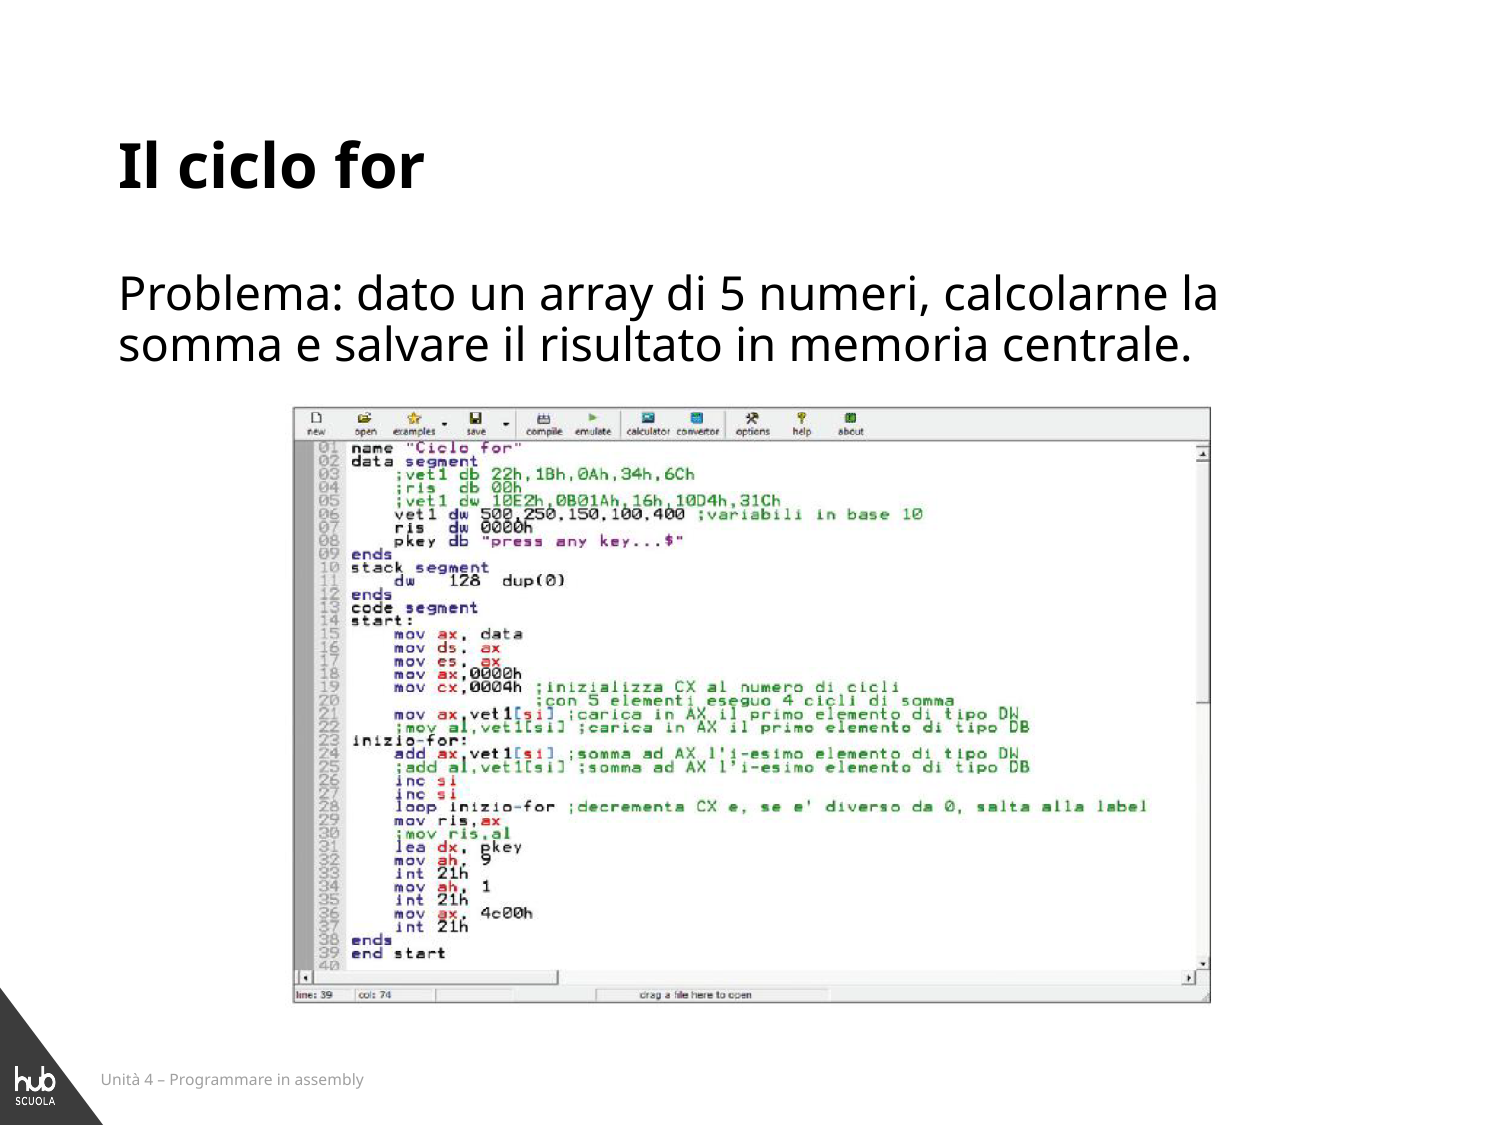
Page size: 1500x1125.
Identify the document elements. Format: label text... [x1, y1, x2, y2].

list Problema: dato un array di 5 numeri, calcolarne la somma e salvare il risultato in memoria centrale. [103, 262, 1397, 1014]
picture [281, 397, 1219, 1014]
picture [15, 1066, 56, 1106]
title Il ciclo for [103, 59, 1397, 262]
